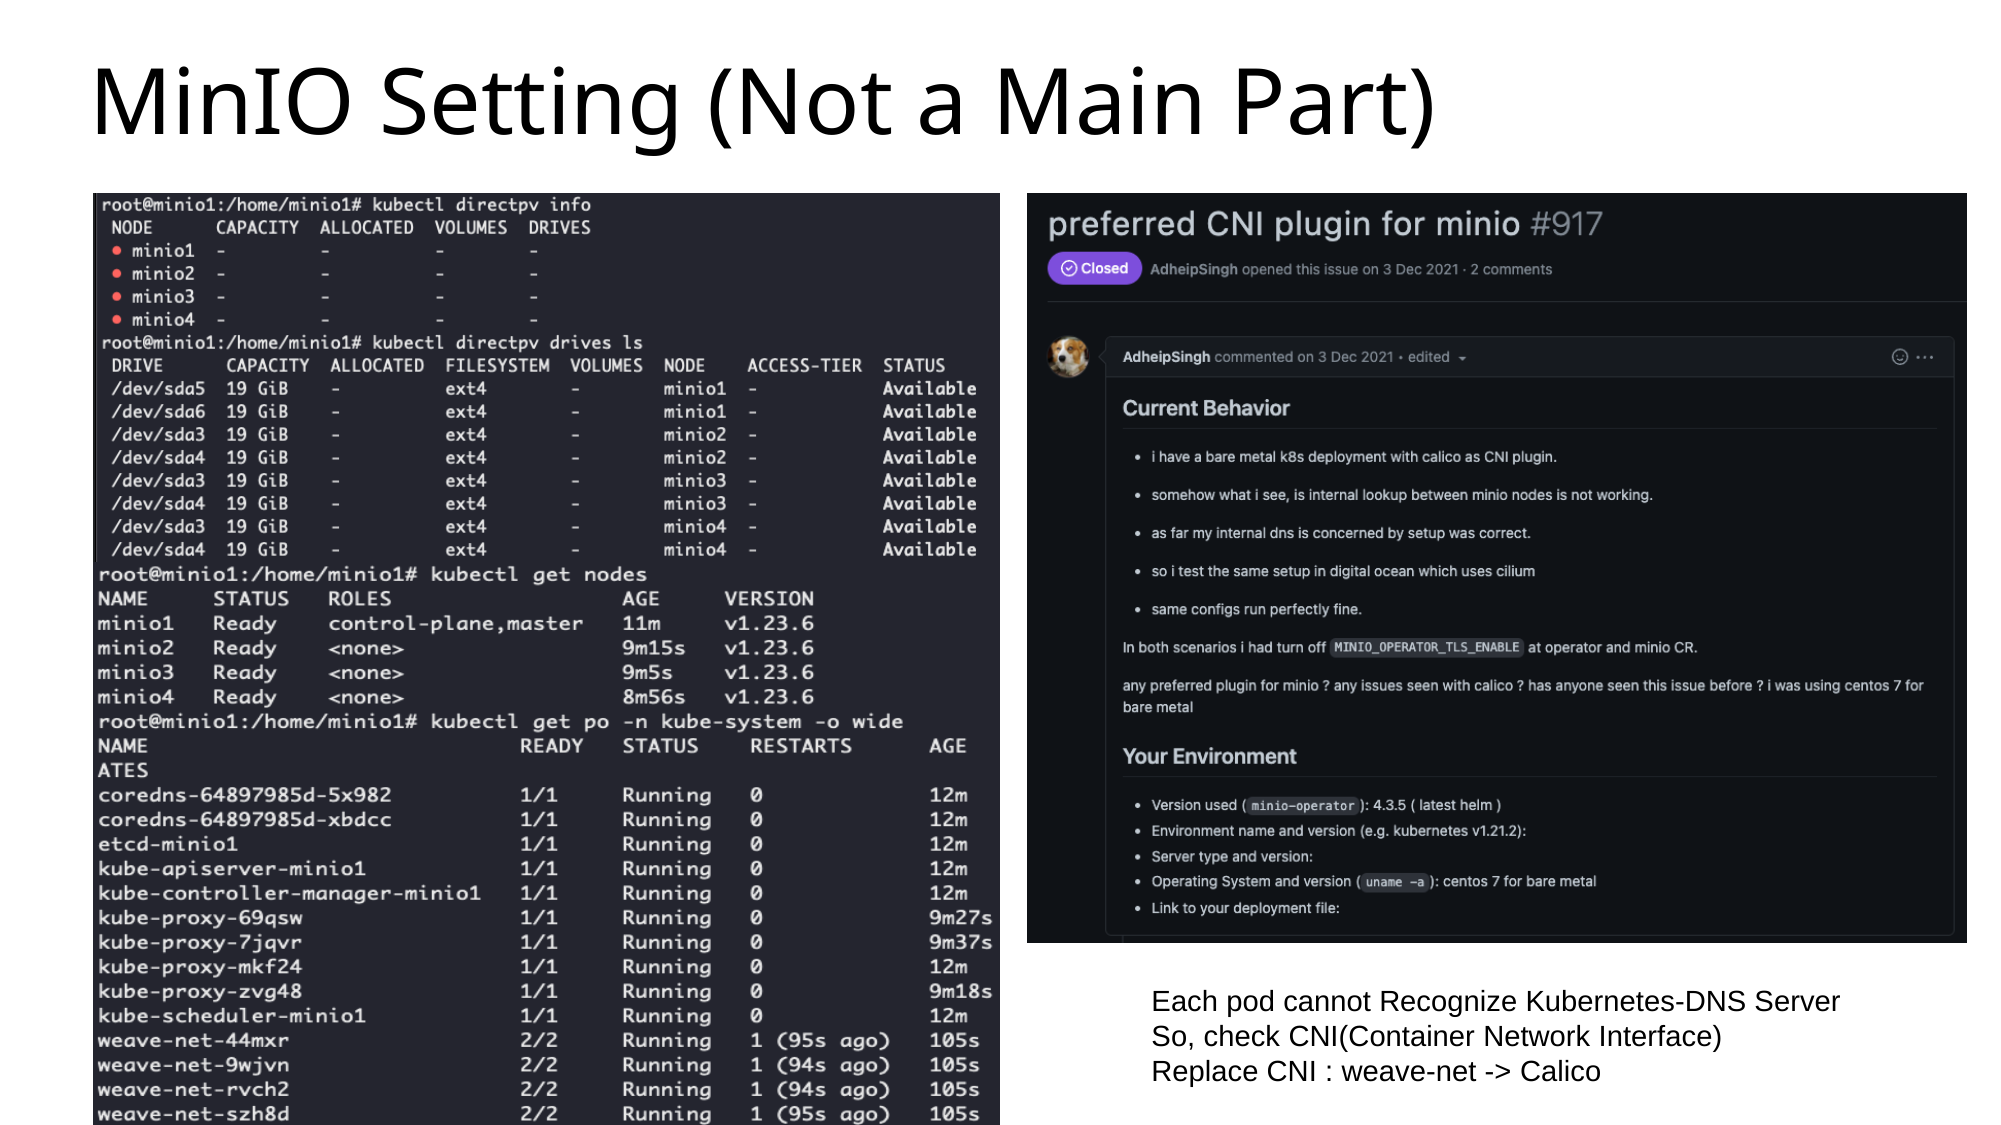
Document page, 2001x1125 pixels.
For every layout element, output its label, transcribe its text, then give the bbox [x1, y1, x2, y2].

picture [1027, 193, 1967, 943]
title MinIO Setting (Not a Main Part) [74, 0, 1981, 214]
picture [93, 193, 1001, 1125]
text_box Each pod cannot Recognize Kubernetes-DNS Server So, check CNI(Container Network Interface) Replace CNI : weave-net -> Calico [1136, 974, 1857, 1095]
